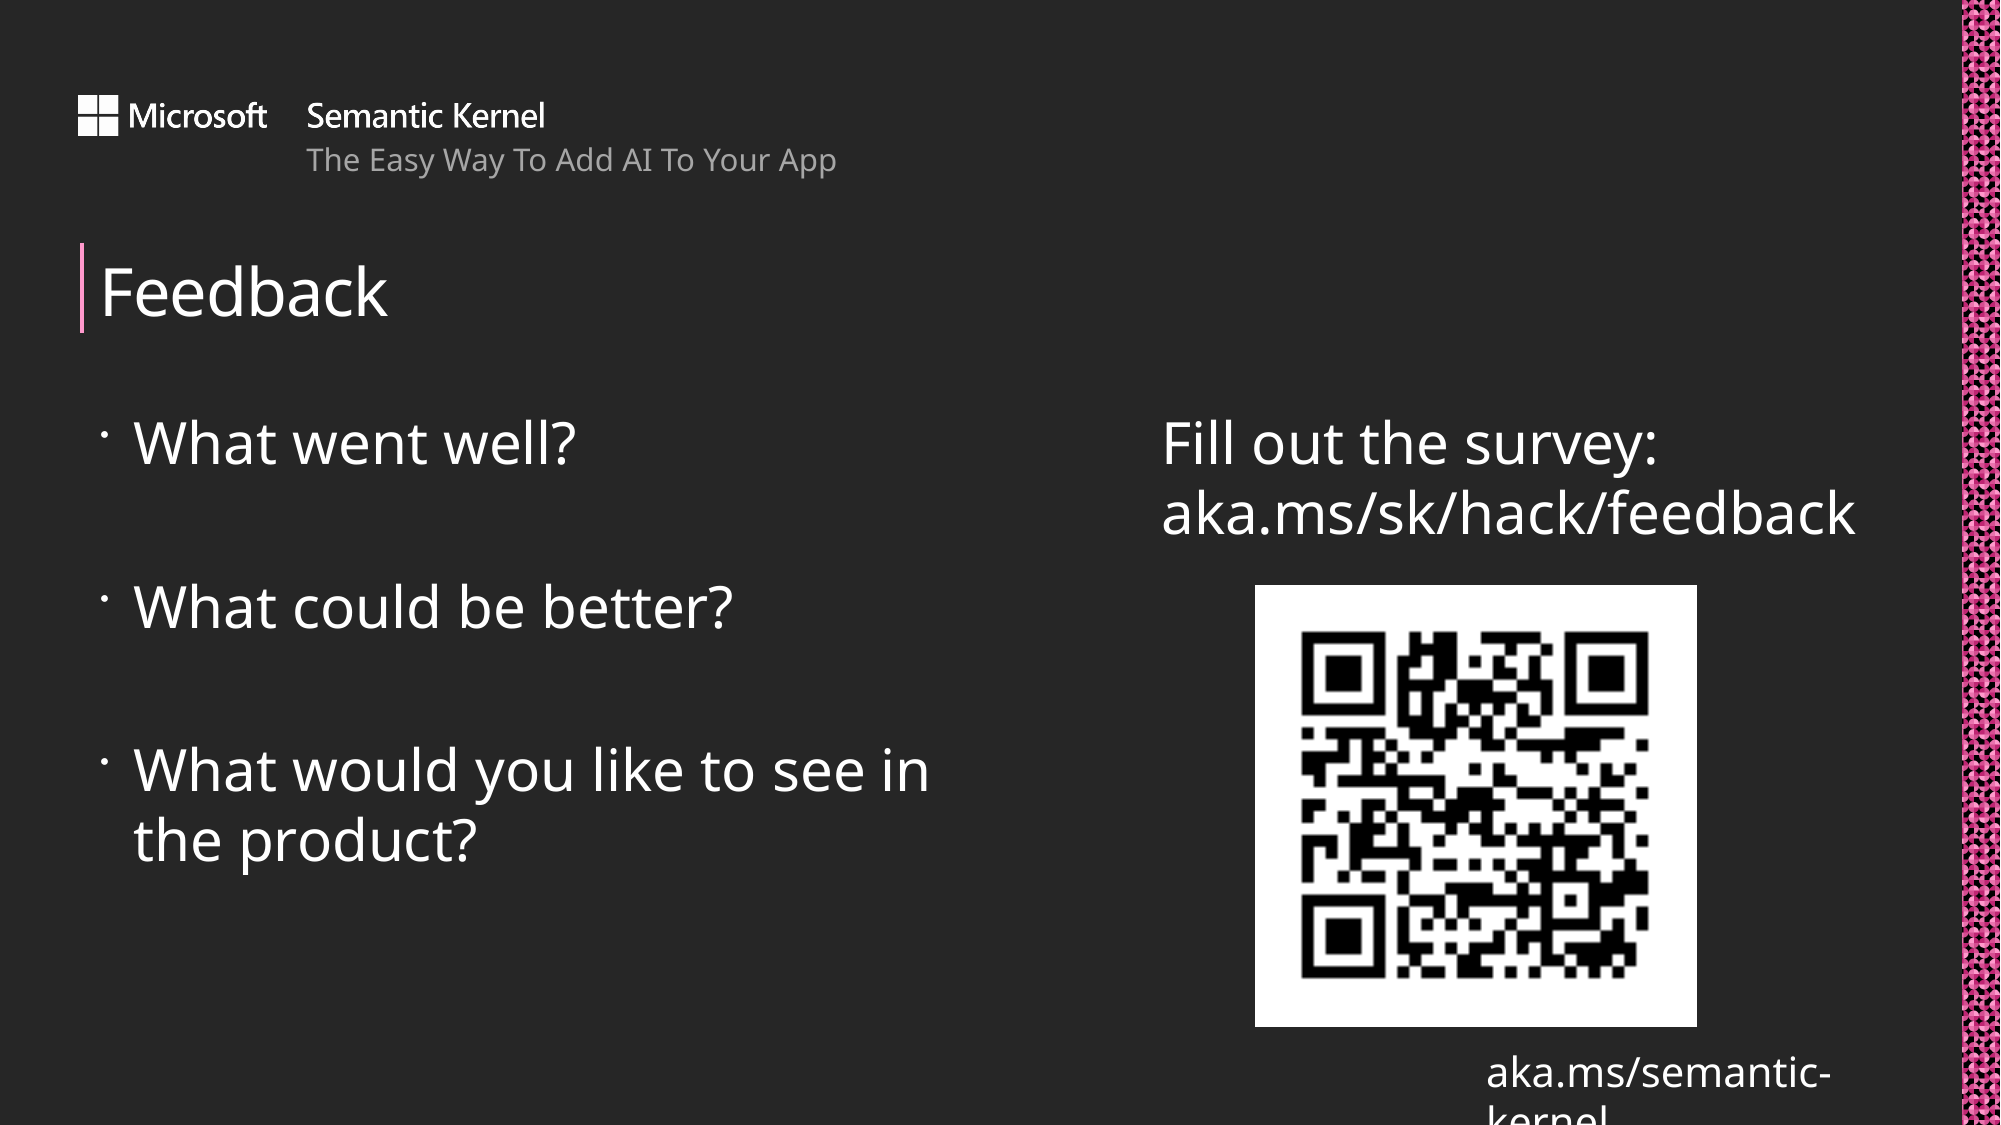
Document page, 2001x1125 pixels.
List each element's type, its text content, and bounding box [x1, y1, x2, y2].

title Feedback [99, 242, 1908, 334]
list What went well? What could be better? What would you like to see in the product? [95, 398, 957, 1002]
text_box Fill out the survey: aka.ms/sk/hack/feedback [1161, 398, 1879, 1002]
picture [78, 95, 544, 136]
picture [1255, 585, 1697, 1027]
picture [1962, 0, 2000, 1125]
